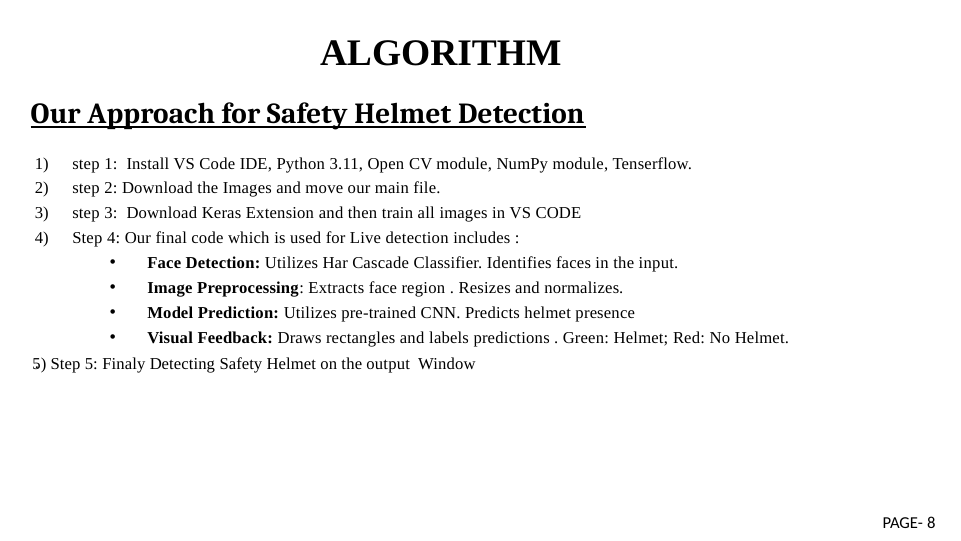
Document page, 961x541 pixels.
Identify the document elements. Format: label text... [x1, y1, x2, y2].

text_box PAGE- 8 [867, 504, 958, 539]
text_box ALGORITHM [305, 20, 786, 80]
text_box 5) Step 5: Finaly Detecting Safety Helmet on the output Window [17, 345, 704, 380]
text_box step 1: Install VS Code IDE, Python 3.11, Open CV module, NumPy module, Tenserflow. step 2: Download the Images and move our main file. step 3: Download Keras Extension and then train all images in VS CODE Step 4: Our final code which is used for Live detection includes : Face Detection: Utilizes Har Cascade Classifier. Identifies faces in the input. Image Preprocessing: Extracts face region . Resizes and normalizes. Model Prediction: Utilizes pre-trained CNN. Predicts helmet presence Visual Feedback: Draws rectangles and labels predictions . Green: Helmet; Red: No Helmet. . [32, 147, 883, 372]
title Our Approach for Safety Helmet Detection [17, 81, 693, 185]
